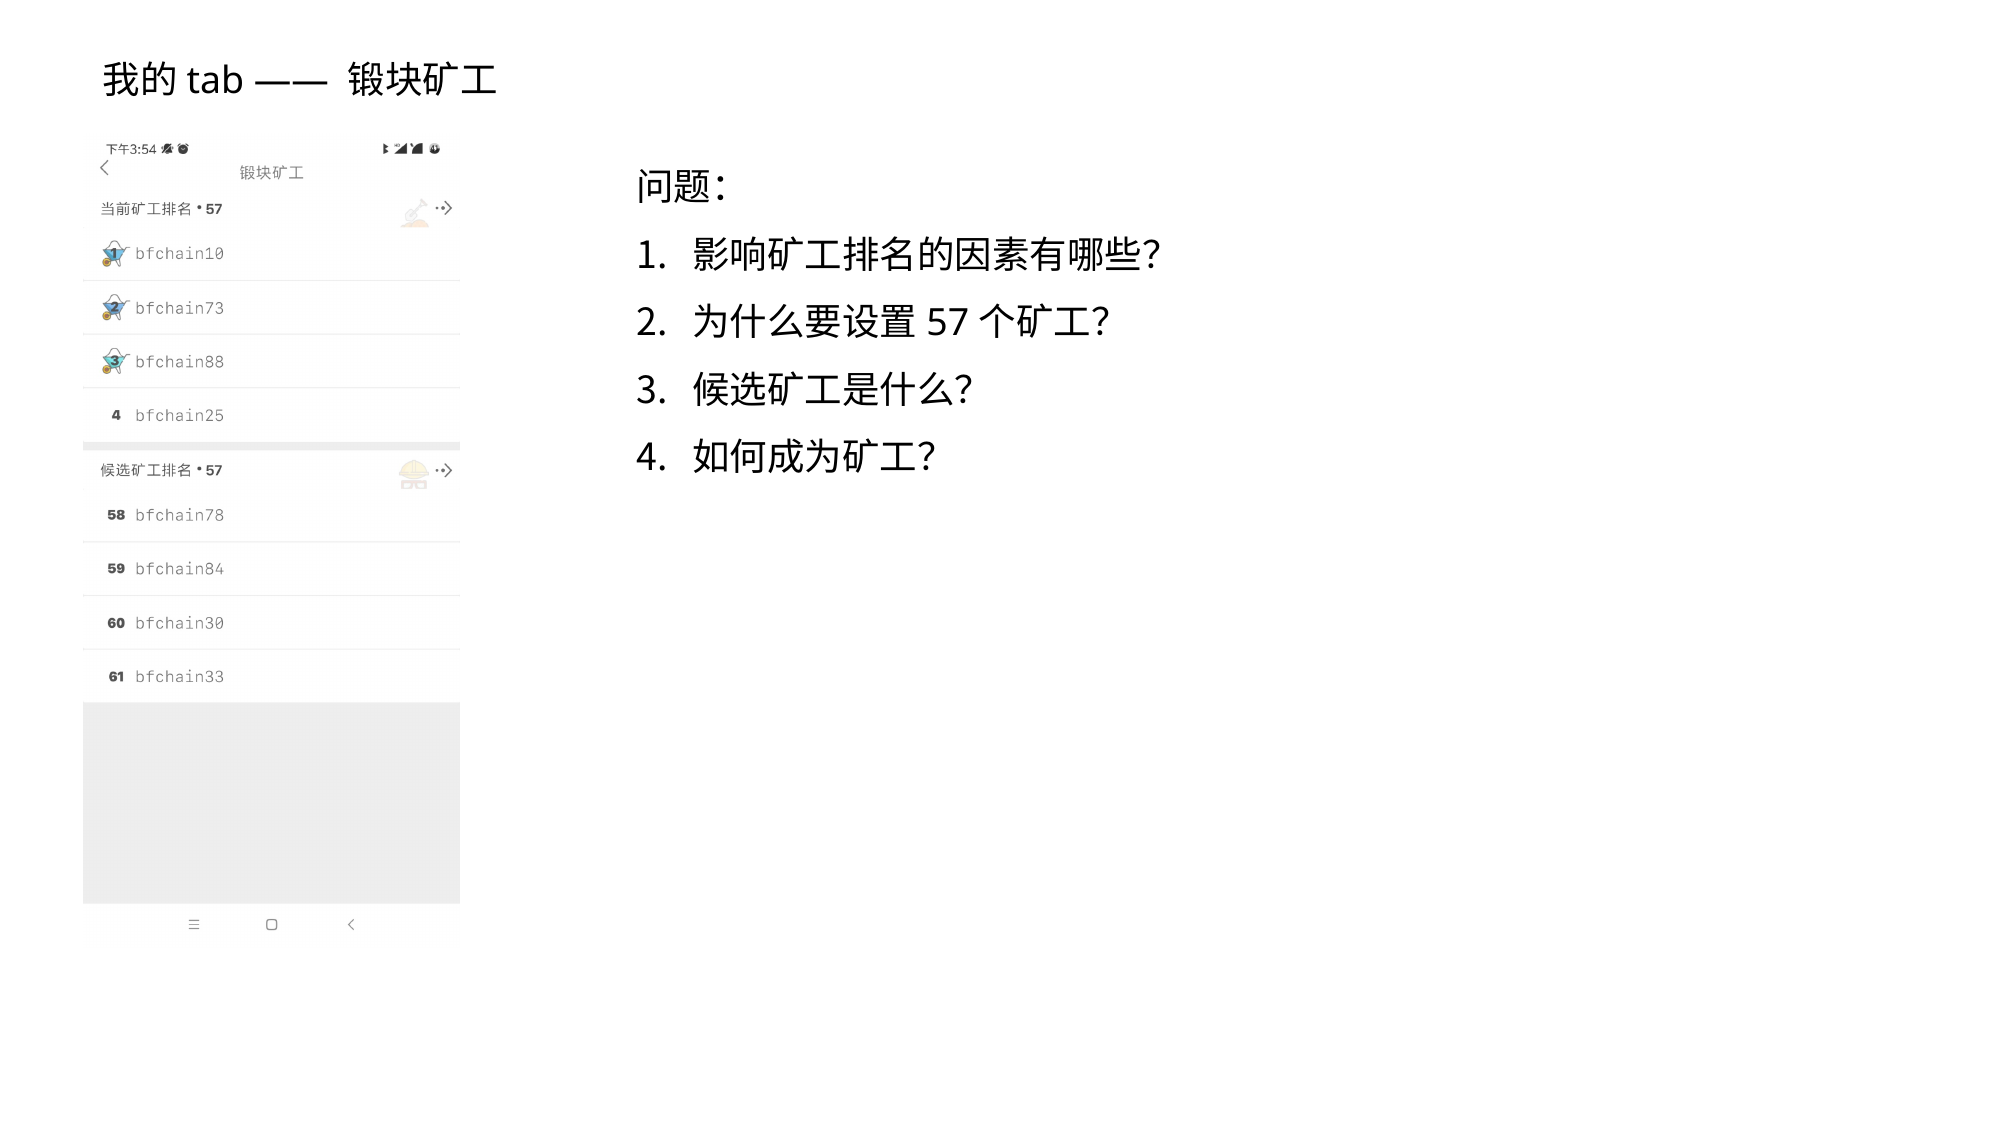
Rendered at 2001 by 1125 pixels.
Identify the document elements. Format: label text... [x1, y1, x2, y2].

text_box 我的tab —— 锻块矿工 [87, 48, 522, 108]
text_box 问题： 影响矿工排名的因素有哪些？ 为什么要设置57个矿工？ 候选矿工是什么？ 如何成为矿工？ [621, 133, 1415, 599]
picture [83, 133, 460, 948]
